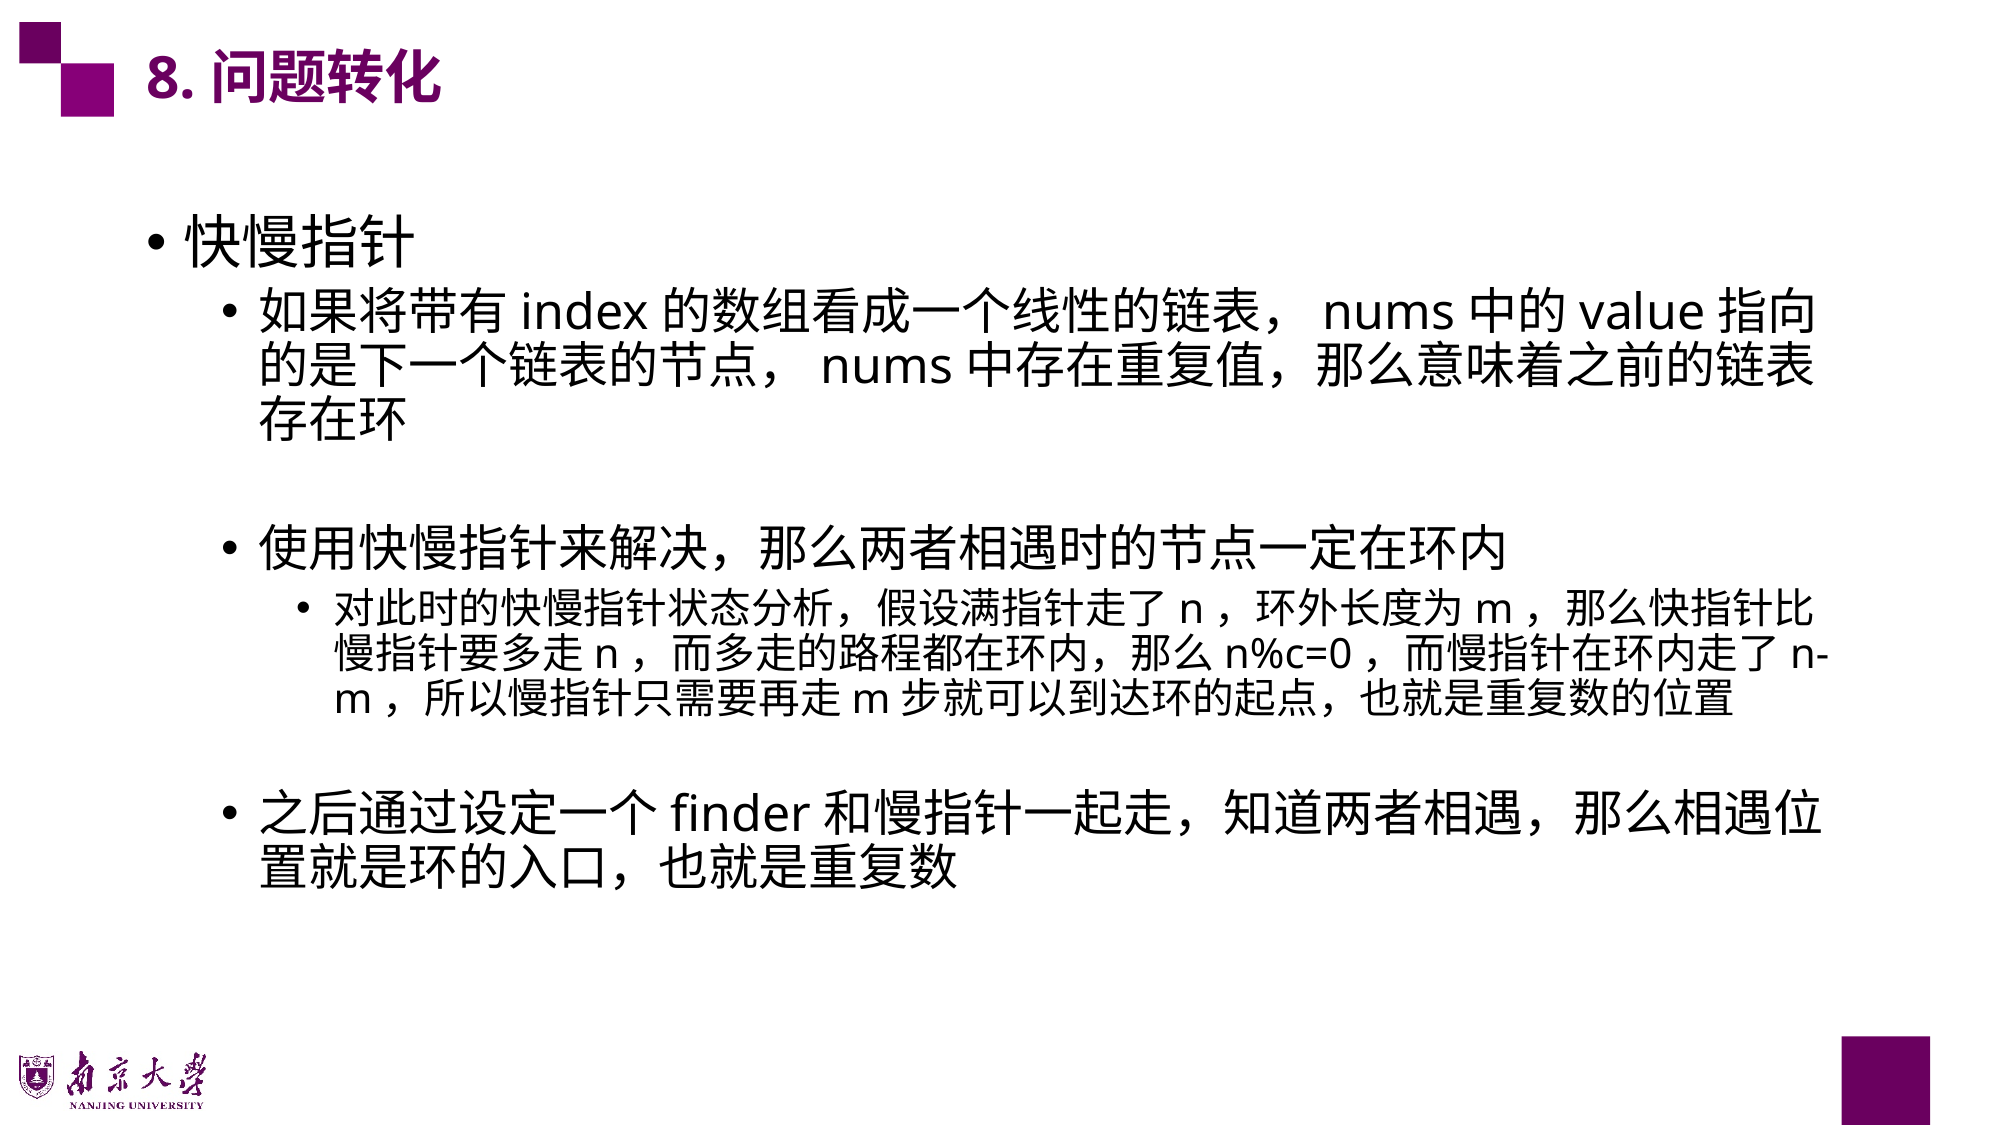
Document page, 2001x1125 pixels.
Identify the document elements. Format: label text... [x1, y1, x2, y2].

text_box 8.问题转化 [131, 33, 1465, 119]
picture [19, 1051, 206, 1111]
text_box 快慢指针 如果将带有index的数组看成一个线性的链表，nums中的value指向的是下一个链表的节点，nums中存在重复值，那么意味着之前的链表存在环 使用快慢指针来解决，那么两者相遇时的节点一定在环内 对此时的快慢指针状态分析，假设满指针走了n，环外长度为m，那么快指针比慢指针要多走n，而多走的路程都在环内，那么n%c=0，而慢指针在环内走了n-m，所以慢指针只需要再走m步就可以到达环的起点，也就是重复数的位置 之后通过设定一个finder和慢指针一起走，知道两者相遇，那么相遇位置就是环的入口，也就是重复数 [131, 205, 1857, 920]
